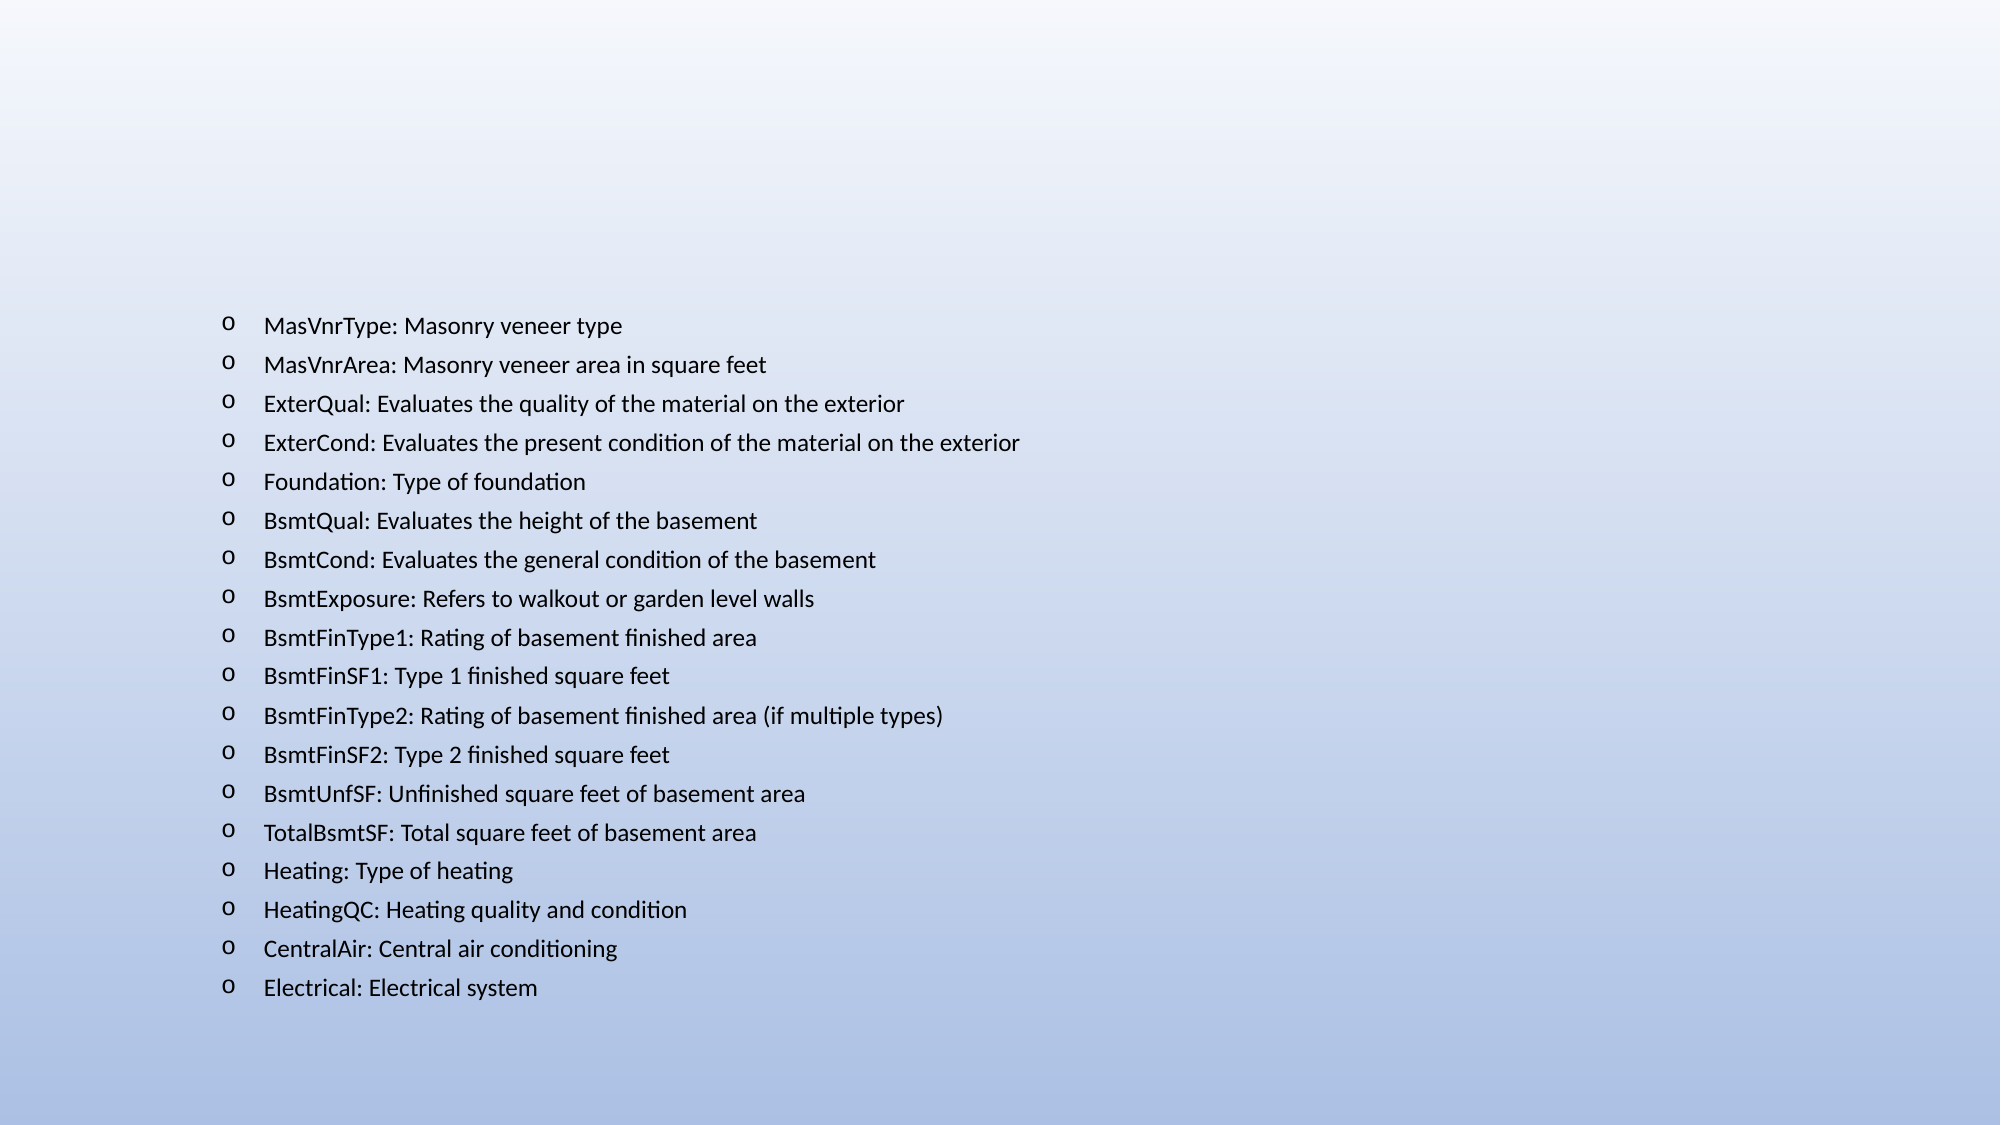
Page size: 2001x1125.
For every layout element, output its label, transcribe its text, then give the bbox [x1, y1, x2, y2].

list MasVnrType: Masonry veneer type MasVnrArea: Masonry veneer area in square feet ExterQual: Evaluates the quality of the material on the exterior ExterCond: Evaluates the present condition of the material on the exterior Foundation: Type of foundation BsmtQual: Evaluates the height of the basement BsmtCond: Evaluates the general condition of the basement BsmtExposure: Refers to walkout or garden level walls BsmtFinType1: Rating of basement finished area BsmtFinSF1: Type 1 finished square feet BsmtFinType2: Rating of basement finished area (if multiple types) BsmtFinSF2: Type 2 finished square feet BsmtUnfSF: Unfinished square feet of basement area TotalBsmtSF: Total square feet of basement area Heating: Type of heating HeatingQC: Heating quality and condition CentralAir: Central air conditioning Electrical: Electrical system [137, 299, 1863, 1014]
